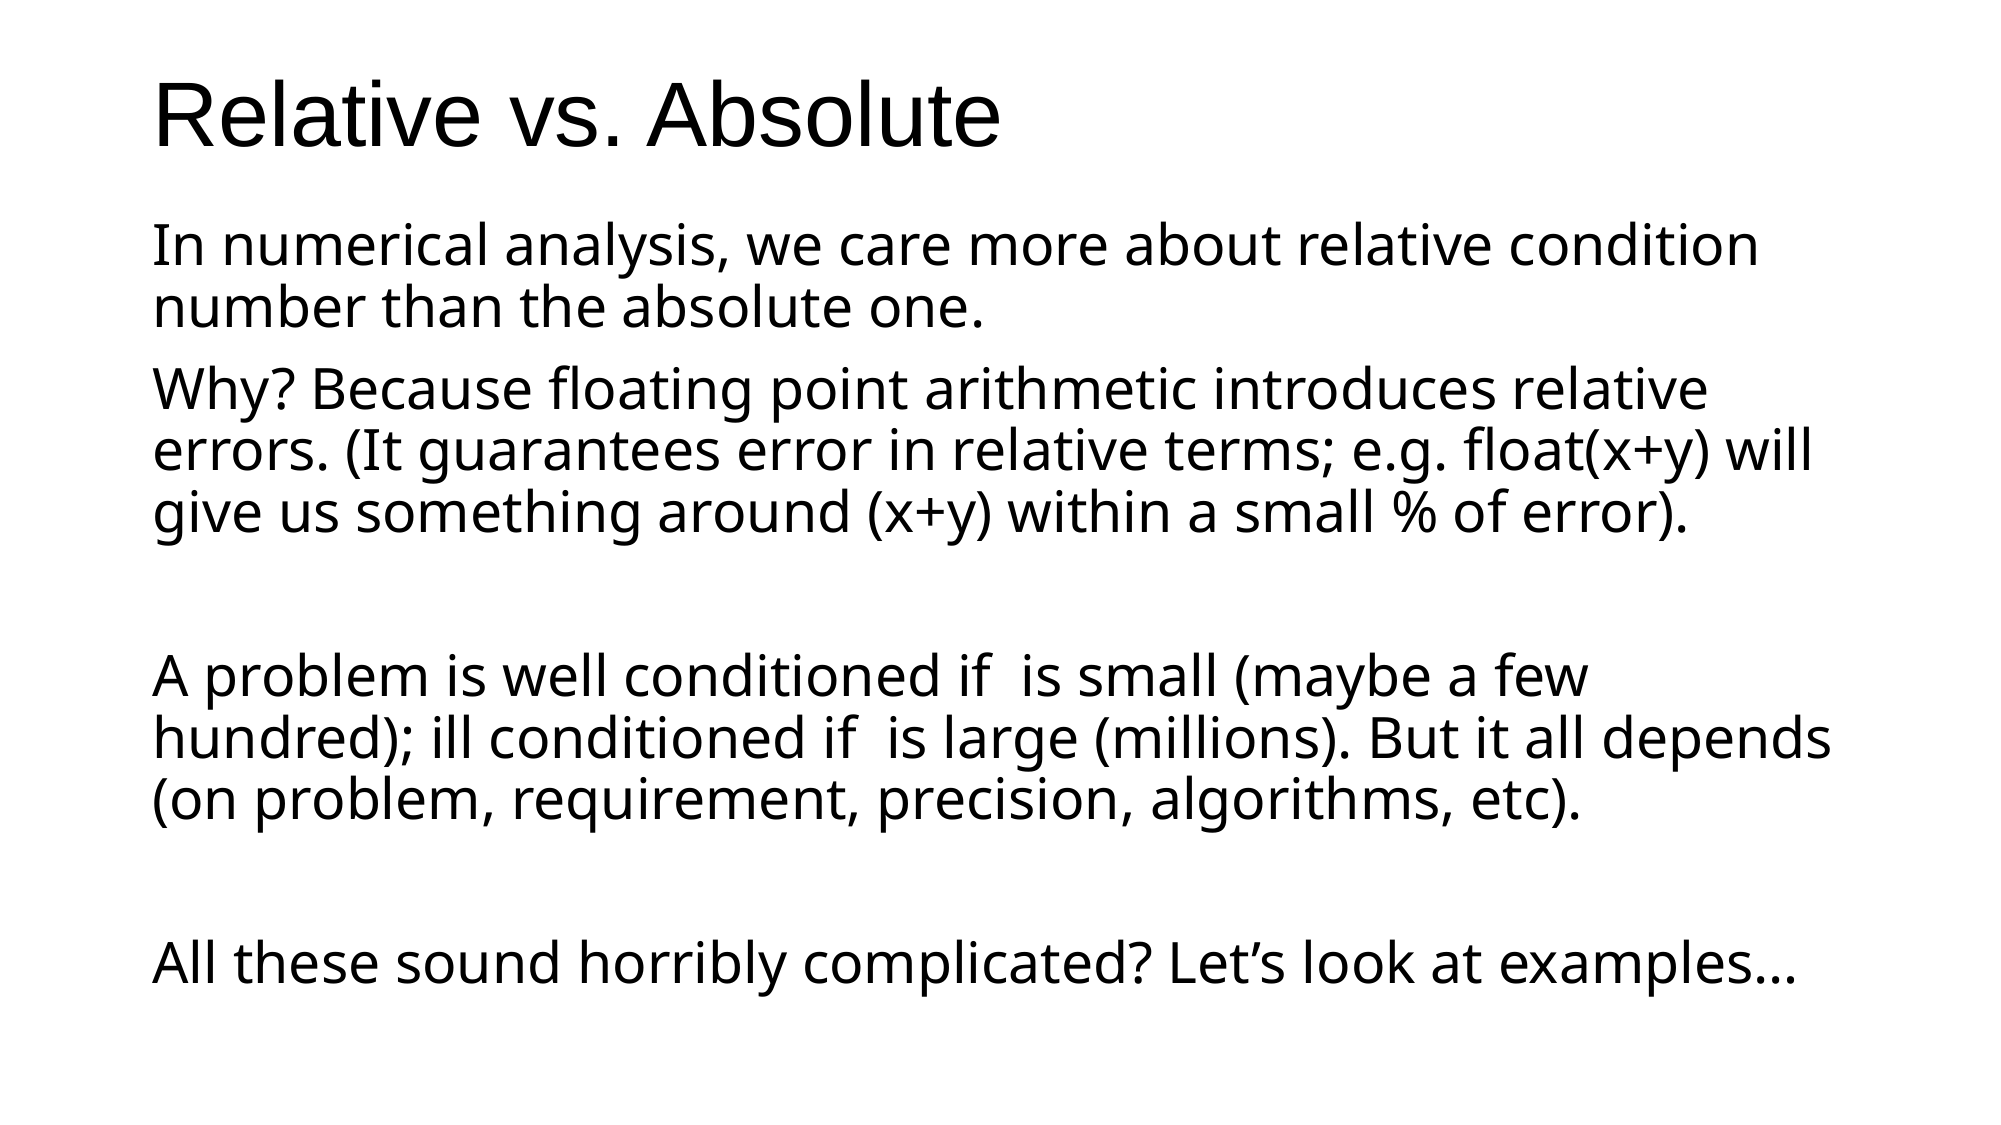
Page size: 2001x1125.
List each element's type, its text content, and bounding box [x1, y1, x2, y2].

title Relative vs. Absolute [137, 59, 1863, 175]
